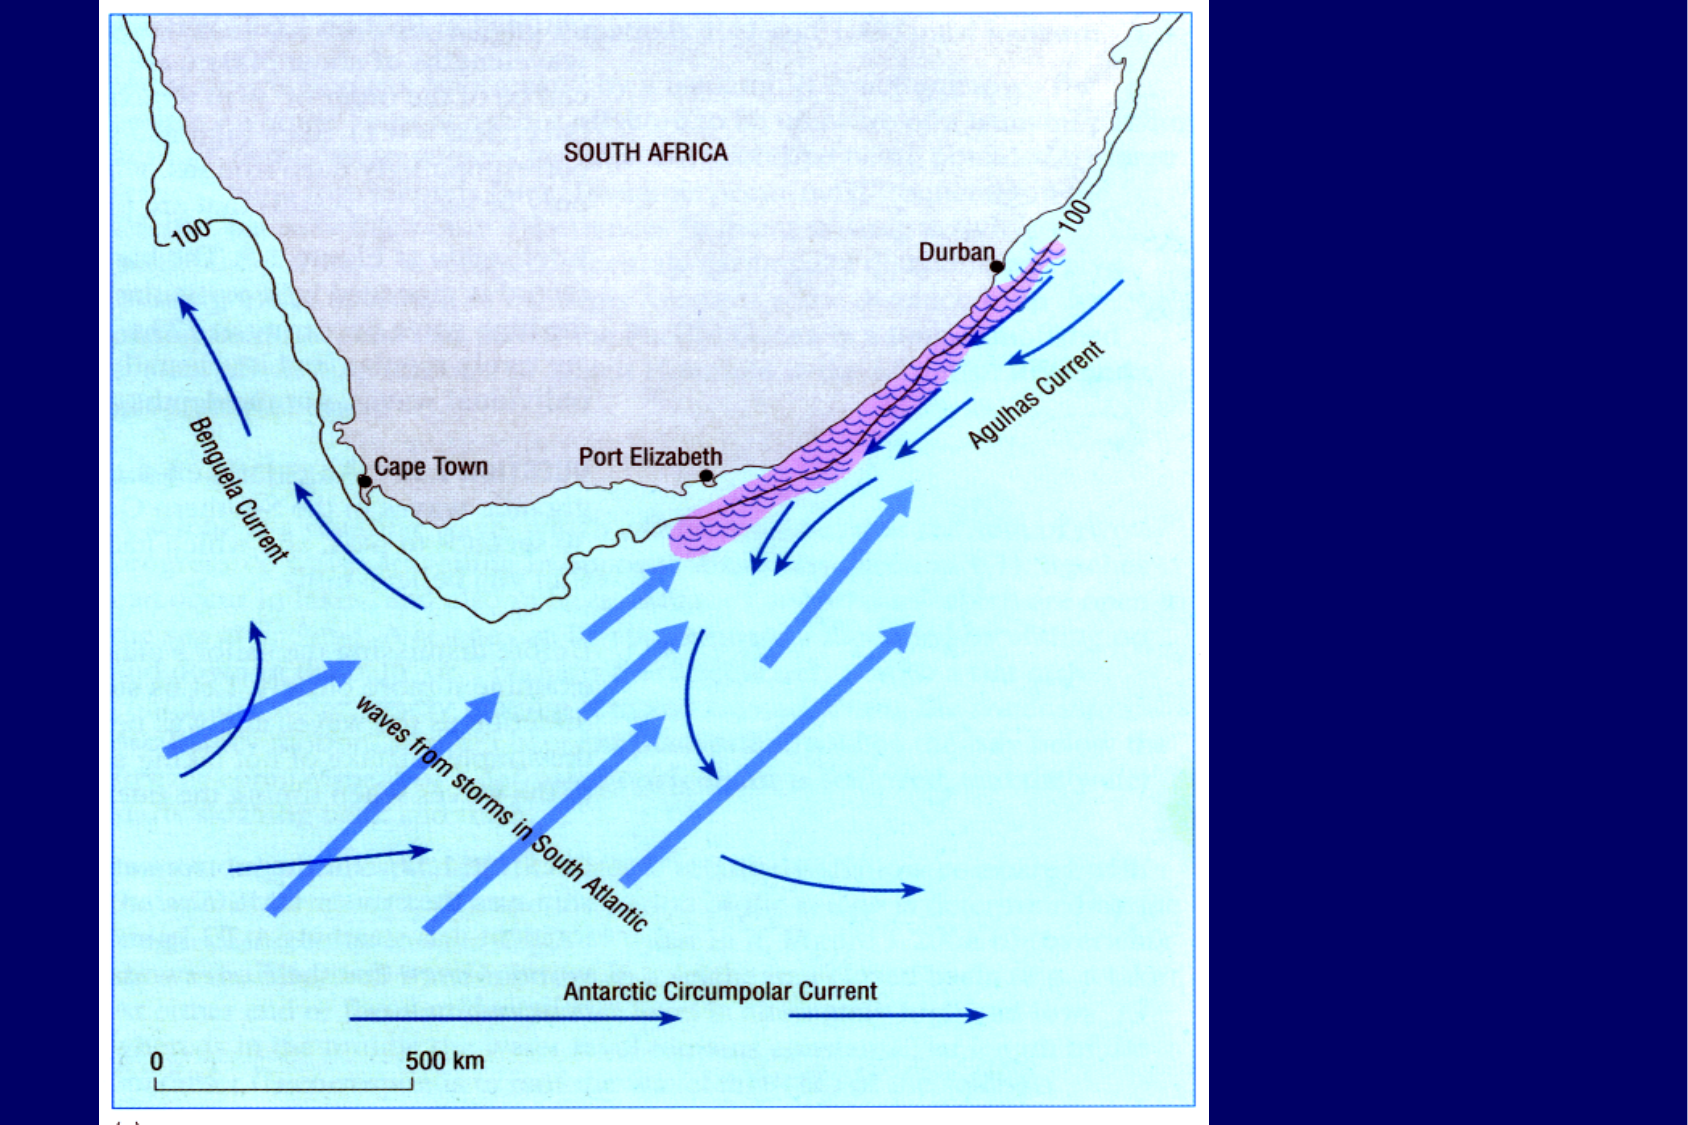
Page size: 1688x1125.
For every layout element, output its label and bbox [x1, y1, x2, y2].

text_box [99, 0, 1210, 1125]
